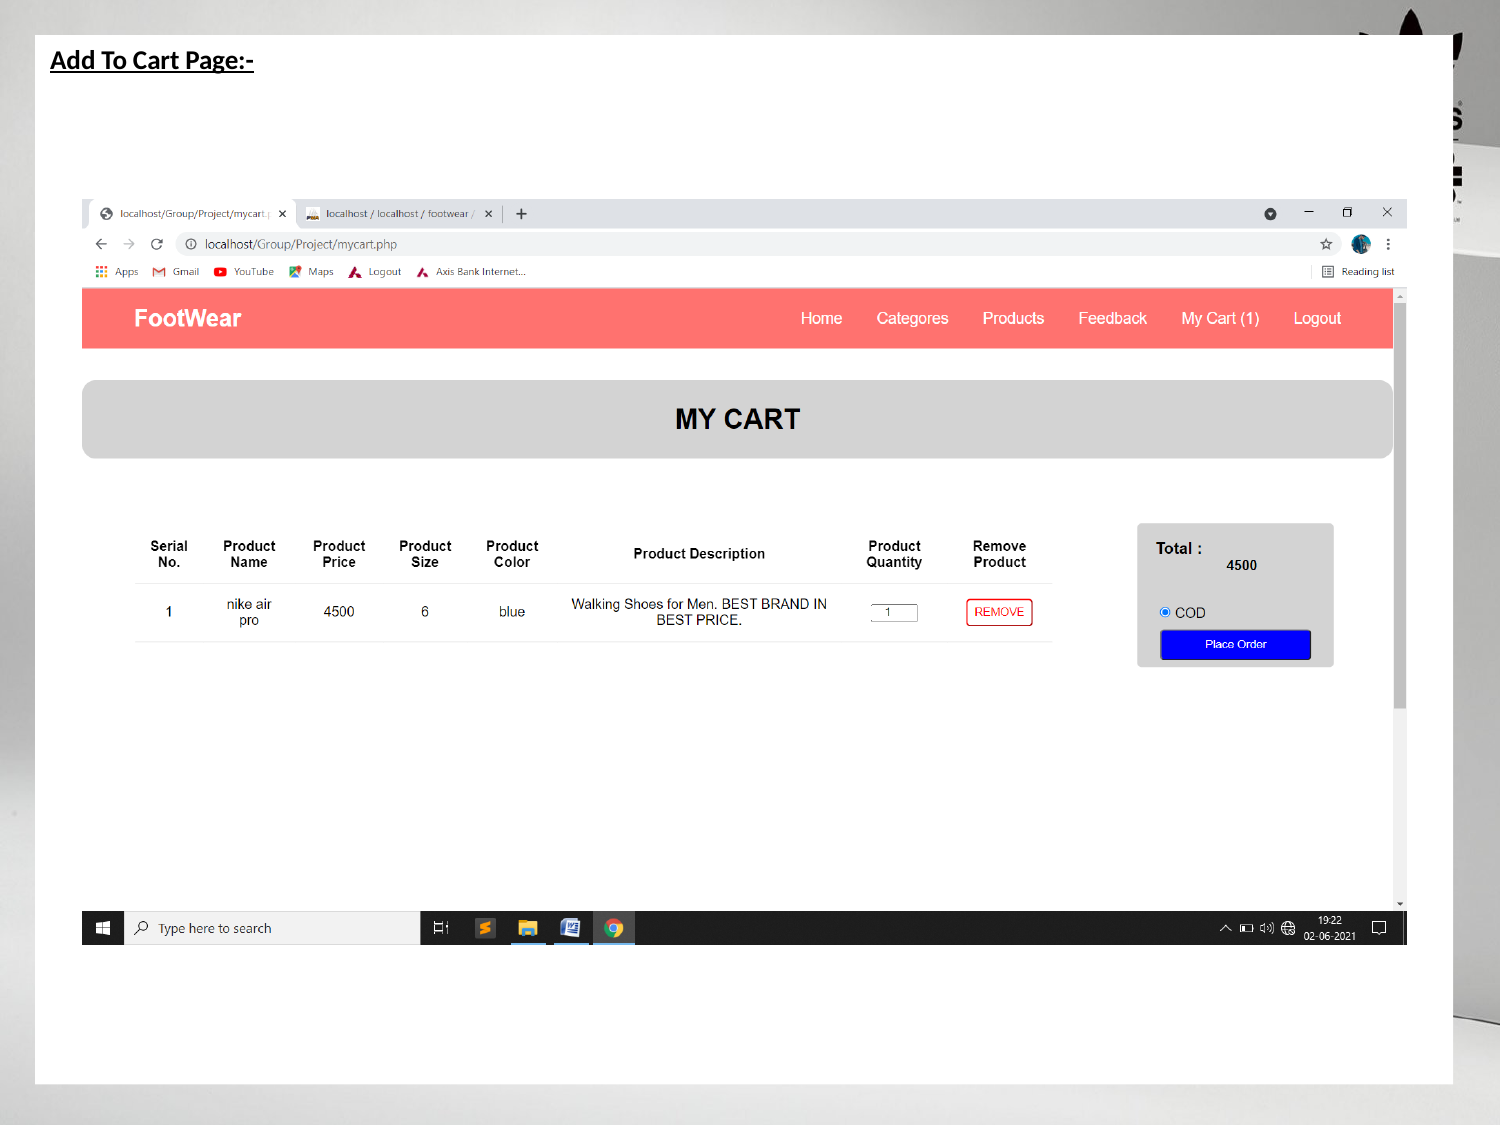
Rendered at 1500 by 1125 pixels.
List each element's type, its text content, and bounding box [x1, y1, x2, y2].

picture [0, 0, 1500, 1125]
text_box Add To Cart Page:- [35, 35, 1454, 1085]
